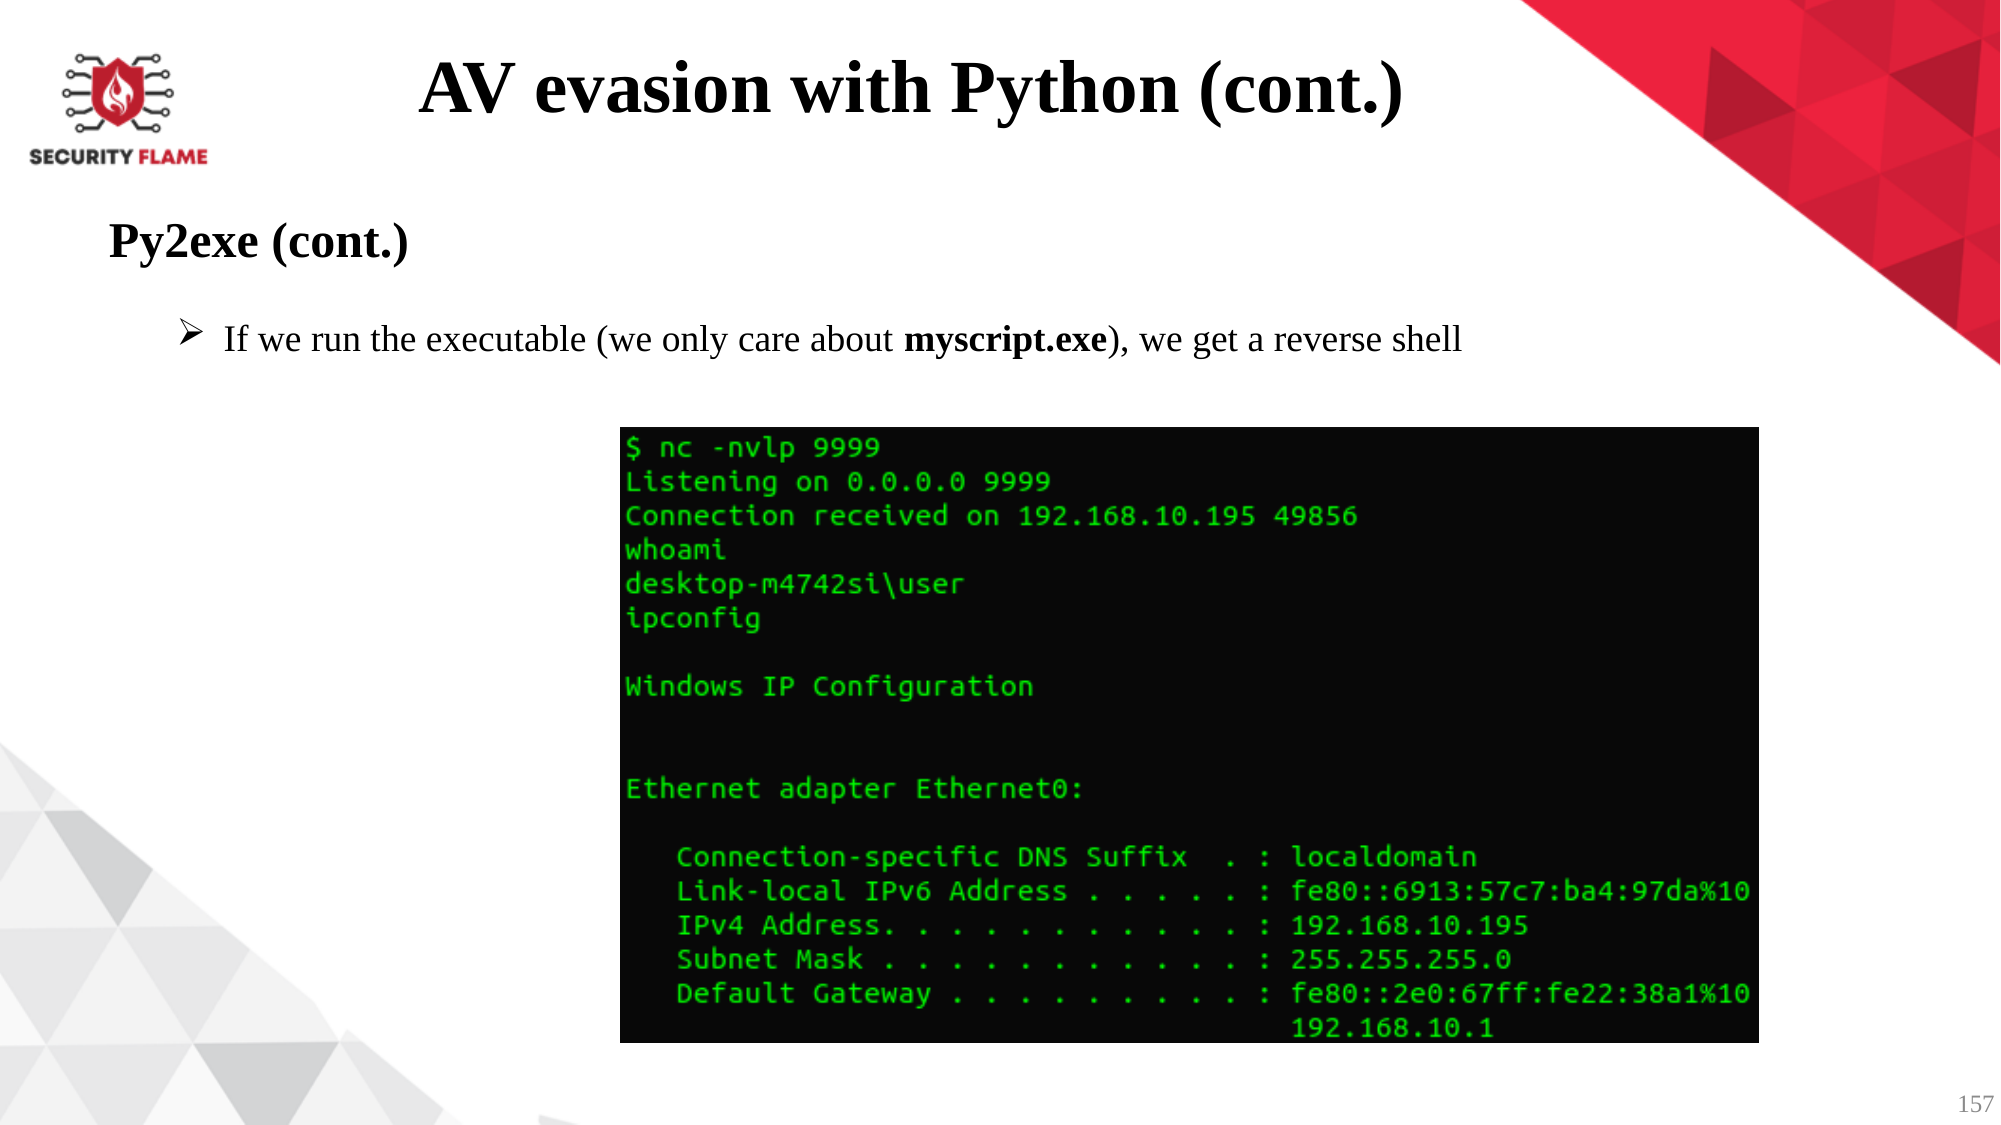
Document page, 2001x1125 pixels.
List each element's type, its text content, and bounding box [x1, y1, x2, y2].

picture [0, 0, 2001, 1125]
slide_number 157 [1908, 1072, 2000, 1125]
text_box If we run the executable (we only care about myscript.exe), we get a reverse shell [161, 306, 1746, 367]
text_box Py2exe (cont.) [94, 199, 1796, 275]
text_box AV evasion with Python (cont.) [403, 30, 1445, 199]
